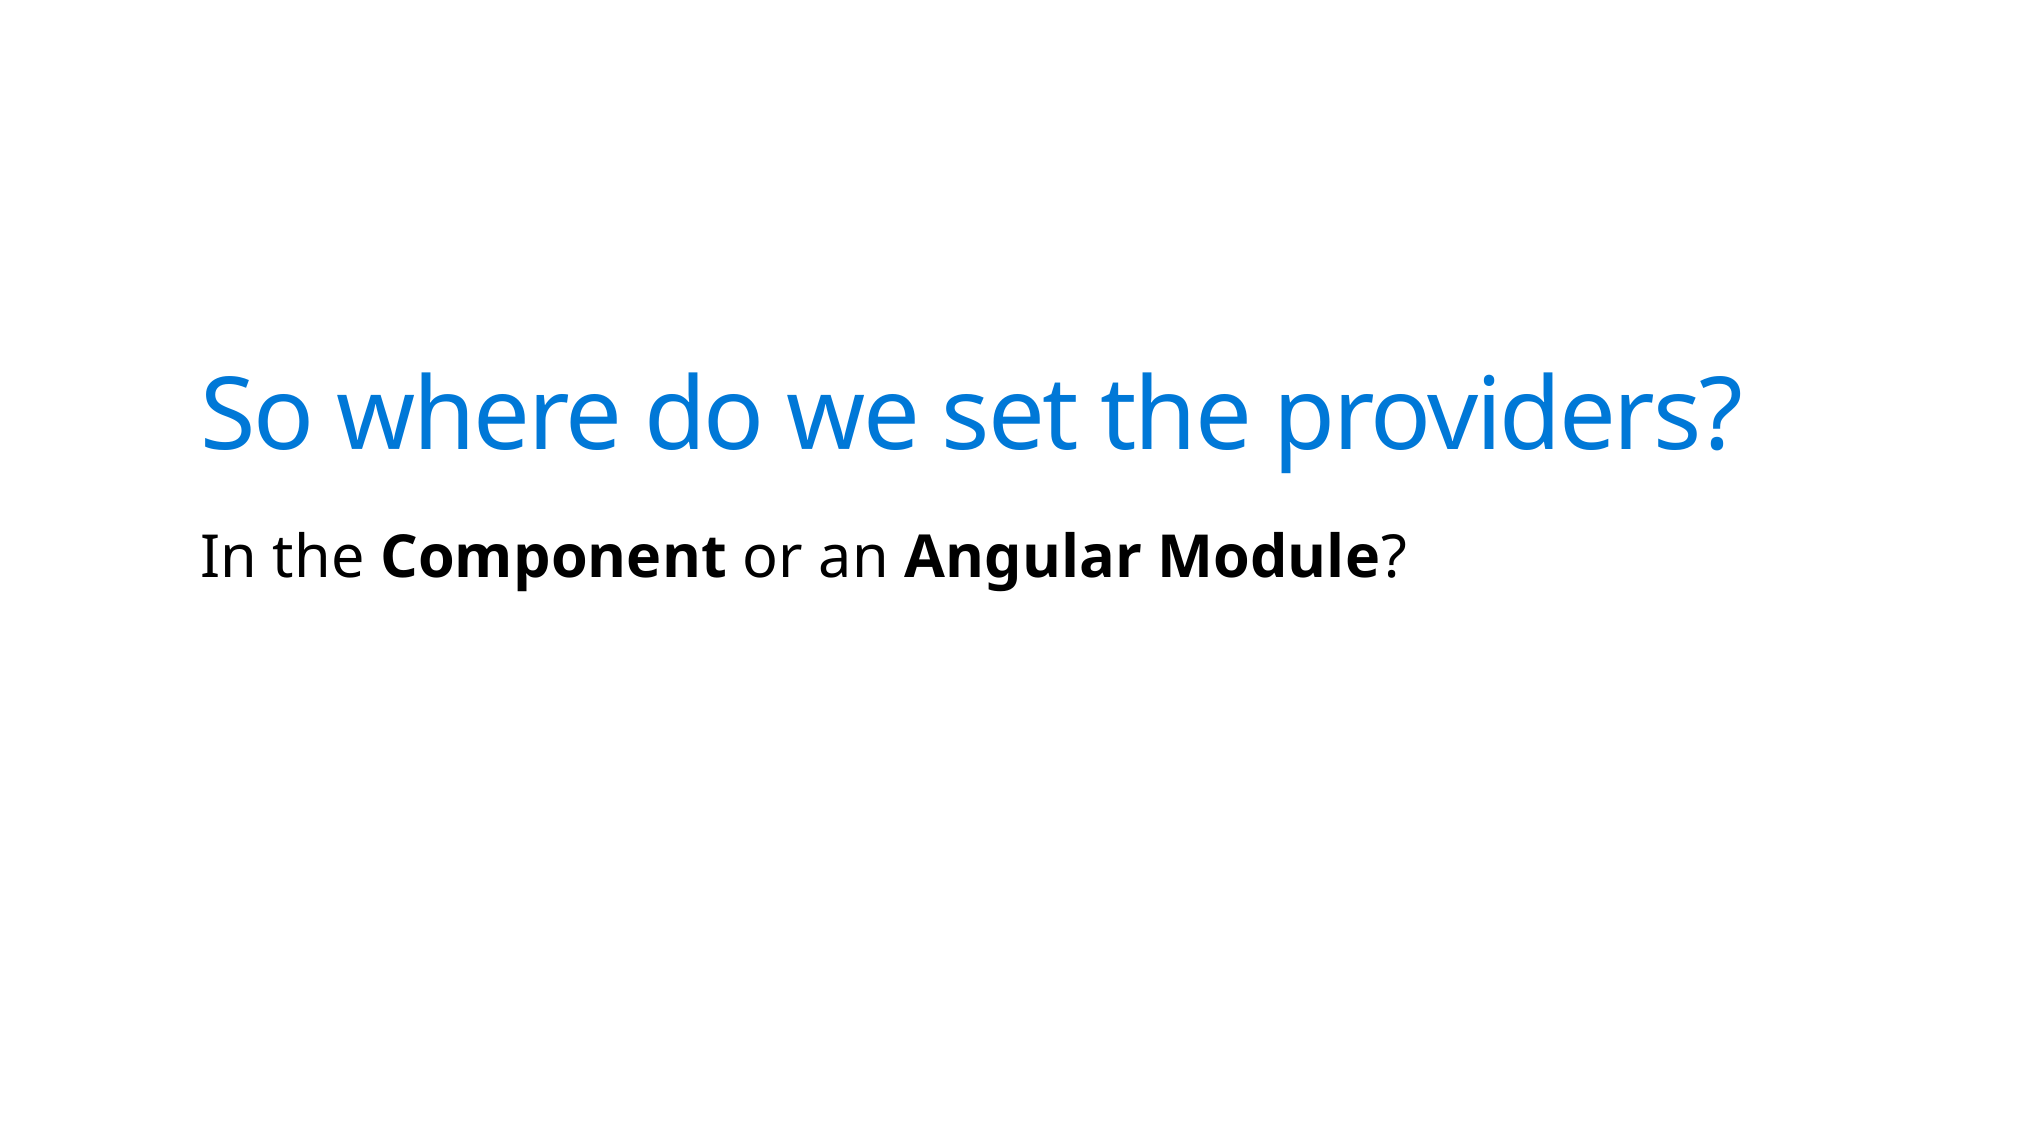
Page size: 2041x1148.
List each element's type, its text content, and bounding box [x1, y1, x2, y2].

list In the Component or an Angular Module? [176, 503, 1862, 792]
title So where do we set the providers? [176, 346, 1895, 487]
